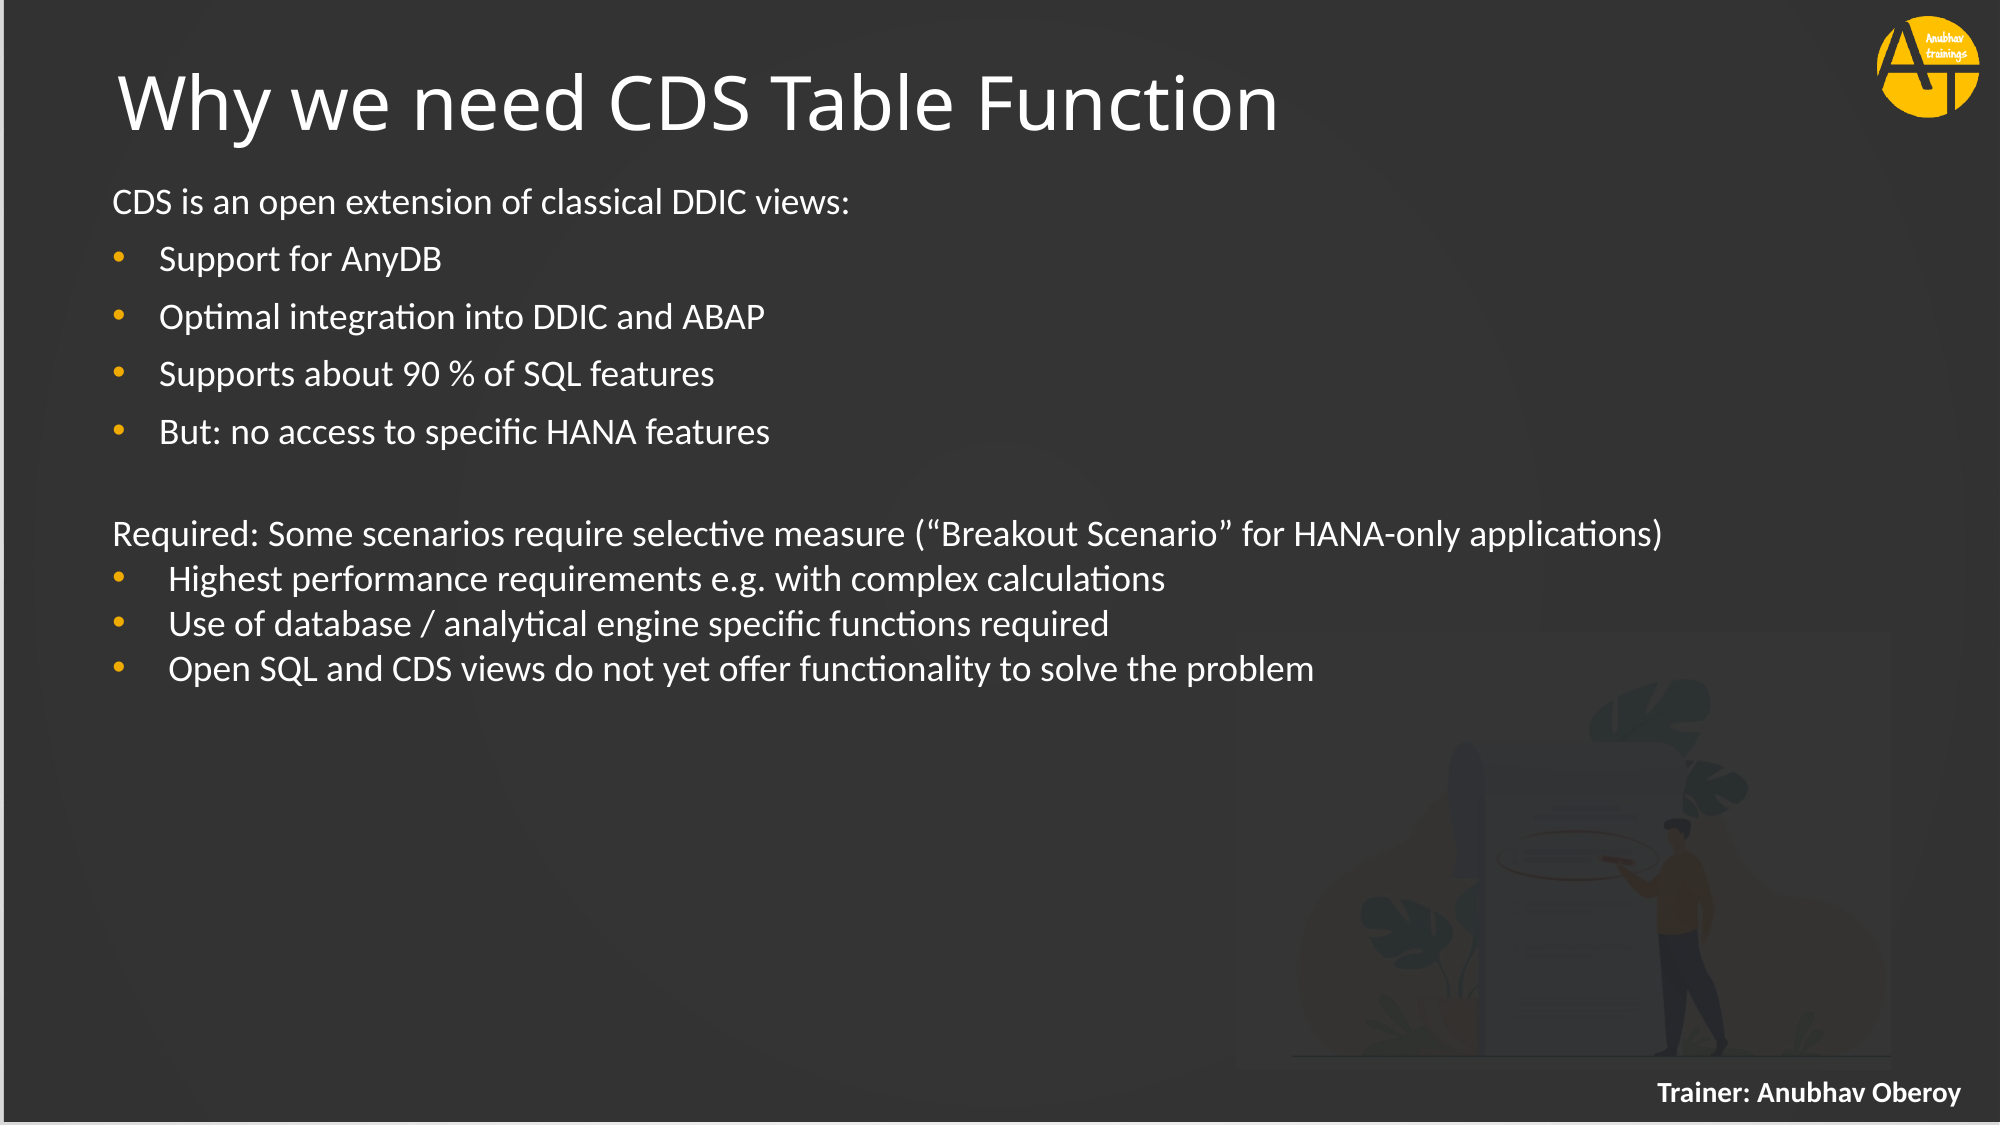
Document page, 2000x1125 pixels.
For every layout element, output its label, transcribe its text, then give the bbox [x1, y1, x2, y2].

picture [1236, 632, 1892, 1070]
text_box CDS is an open extension of classical DDIC views: Support for AnyDB Optimal integration into DDIC and ABAP Supports about 90 % of SQL features But: no access to specific HANA features Required: Some scenarios require selective measure (“Breakout Scenario” for HANA-only applications) Highest performance requirements e.g. with complex calculations Use of database / analytical engine specific functions required Open SQL and CDS views do not yet offer functionality to solve the problem [97, 159, 1780, 707]
footer Trainer: Anubhav Oberoy [1625, 1061, 1994, 1121]
picture [1866, 9, 1985, 126]
text_box [2, 0, 2000, 1124]
title Why we need CDS Table Function [97, 42, 1897, 160]
